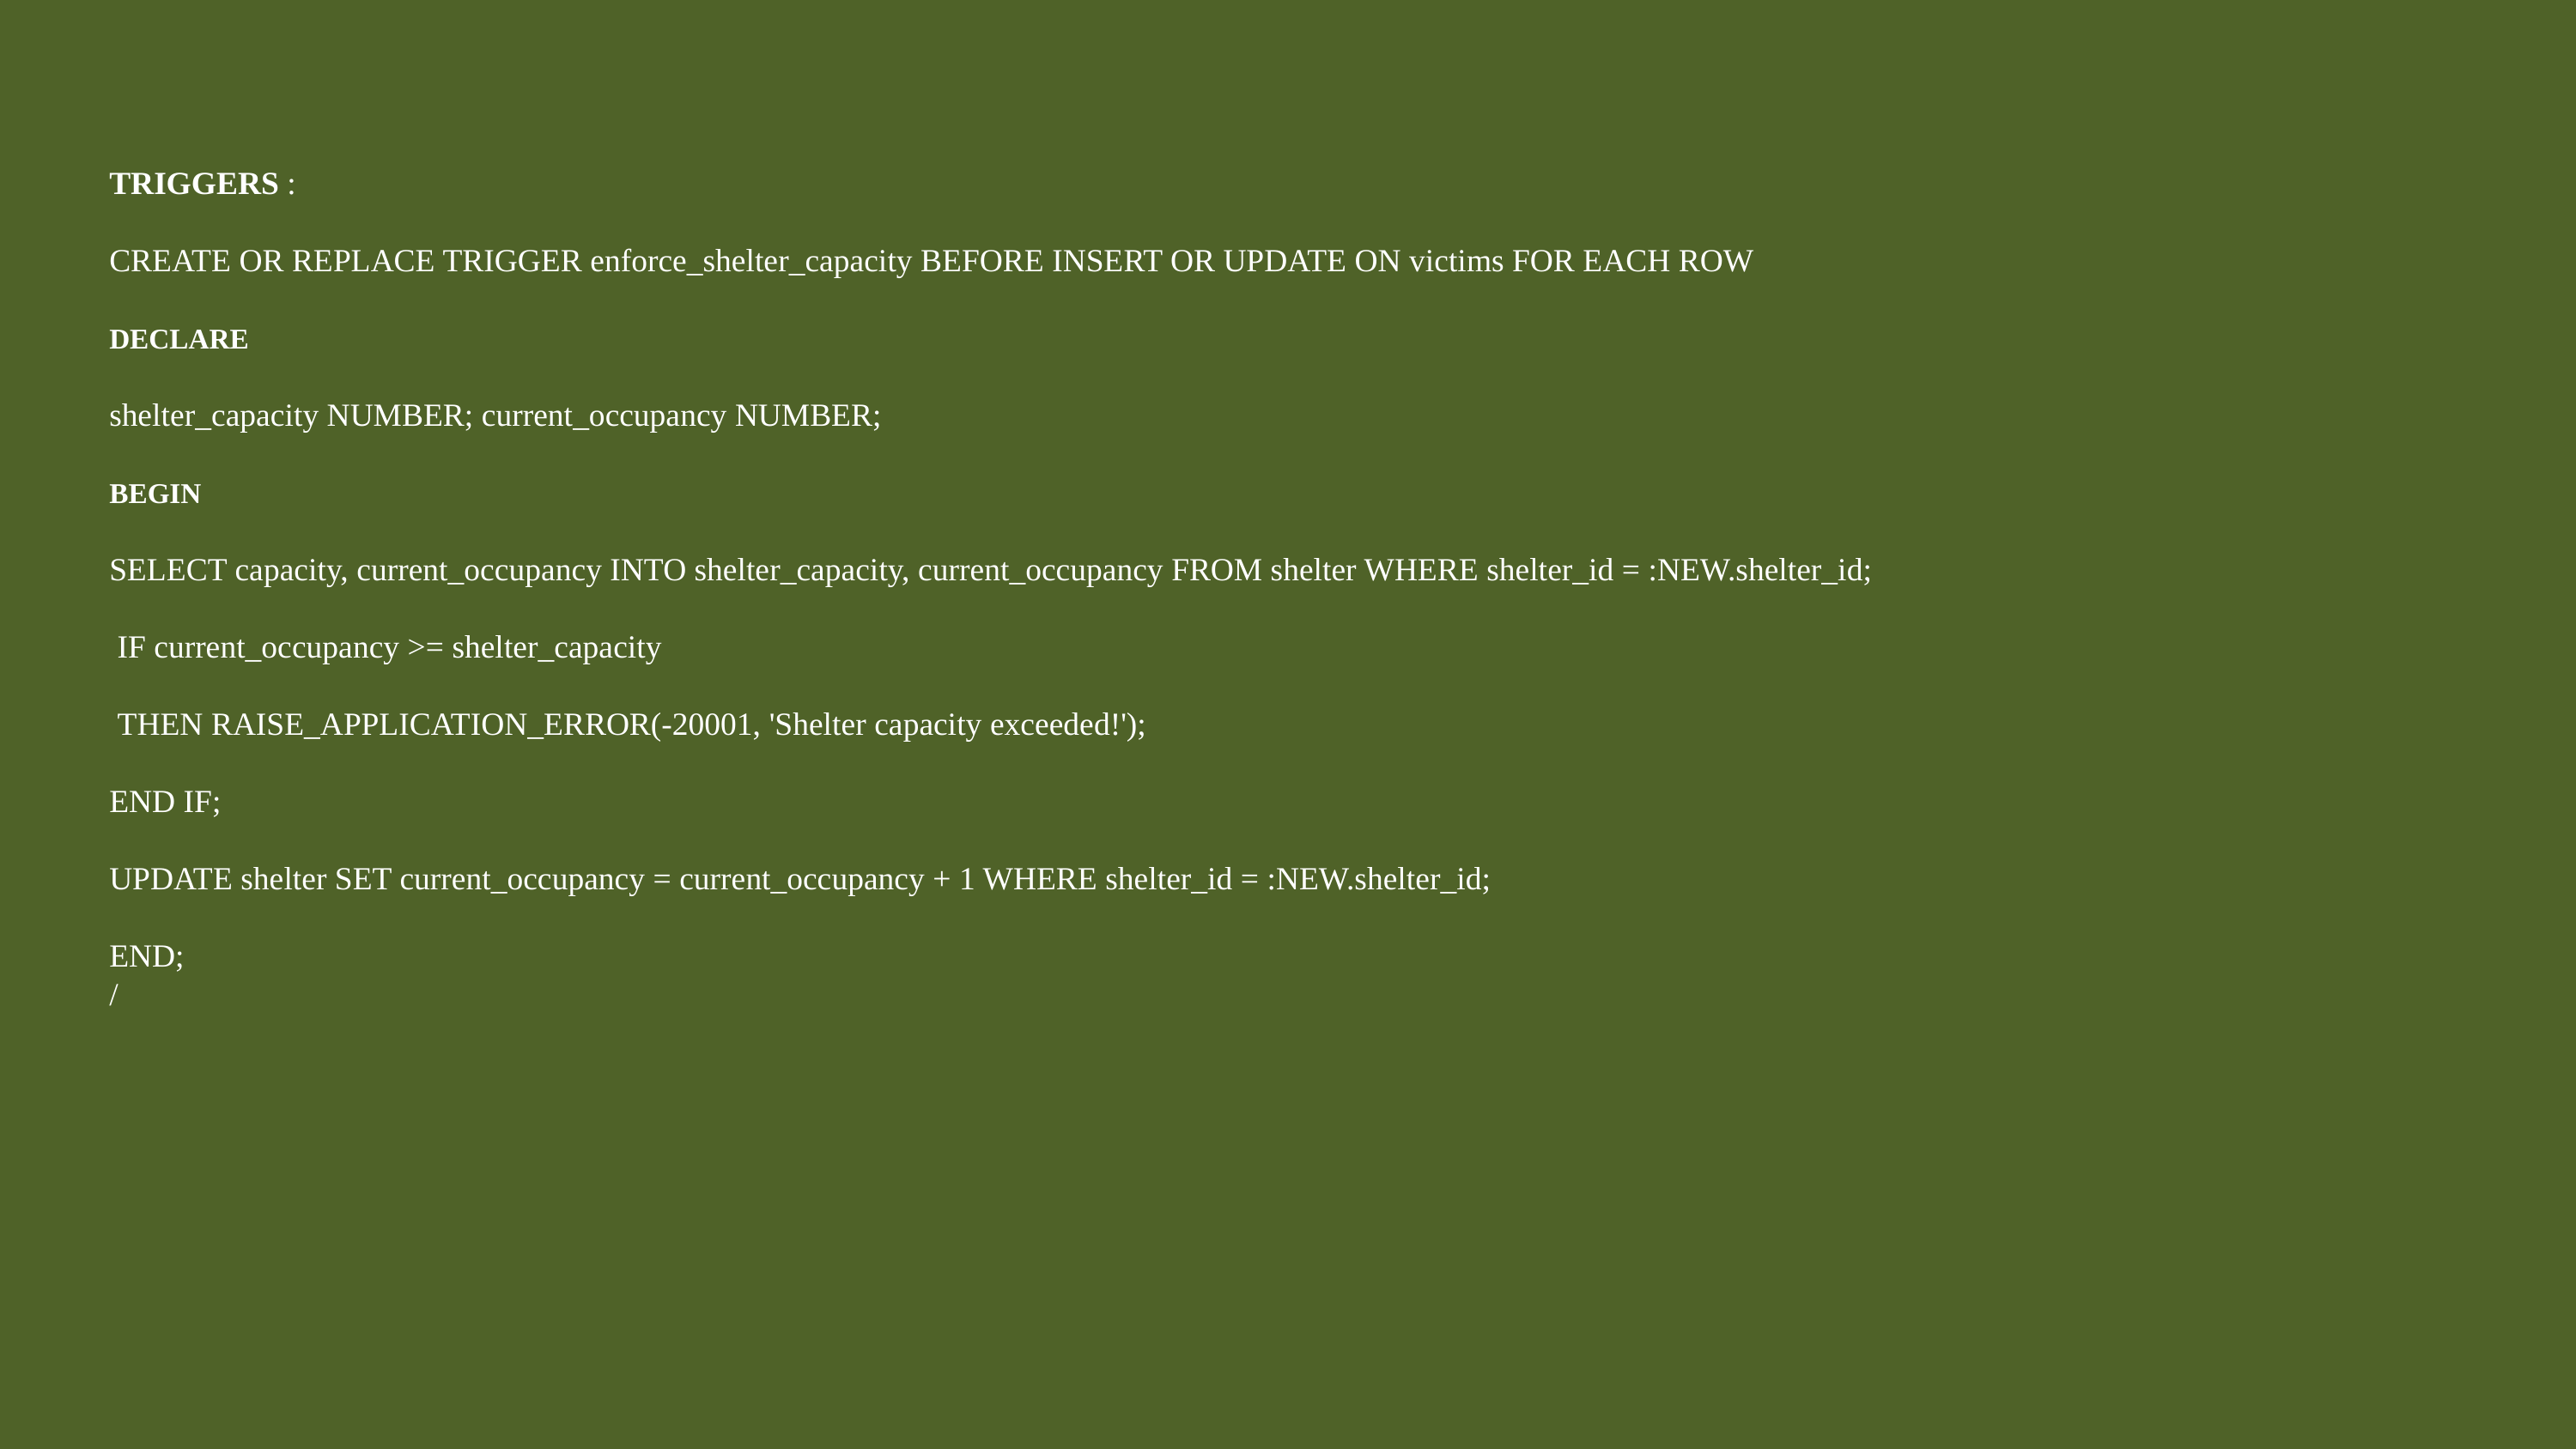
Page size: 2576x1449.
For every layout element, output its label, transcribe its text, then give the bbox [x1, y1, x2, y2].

text_box TRIGGERS : CREATE OR REPLACE TRIGGER enforce_shelter_capacity BEFORE INSERT OR UPDATE ON victims FOR EACH ROW DECLARE shelter_capacity NUMBER; current_occupancy NUMBER; BEGIN SELECT capacity, current_occupancy INTO shelter_capacity, current_occupancy FROM shelter WHERE shelter_id = :NEW.shelter_id; IF current_occupancy >= shelter_capacity THEN RAISE_APPLICATION_ERROR(-20001, 'Shelter capacity exceeded!'); END IF; UPDATE shelter SET current_occupancy = current_occupancy + 1 WHERE shelter_id = :NEW.shelter_id; END; / [96, 155, 1953, 1057]
